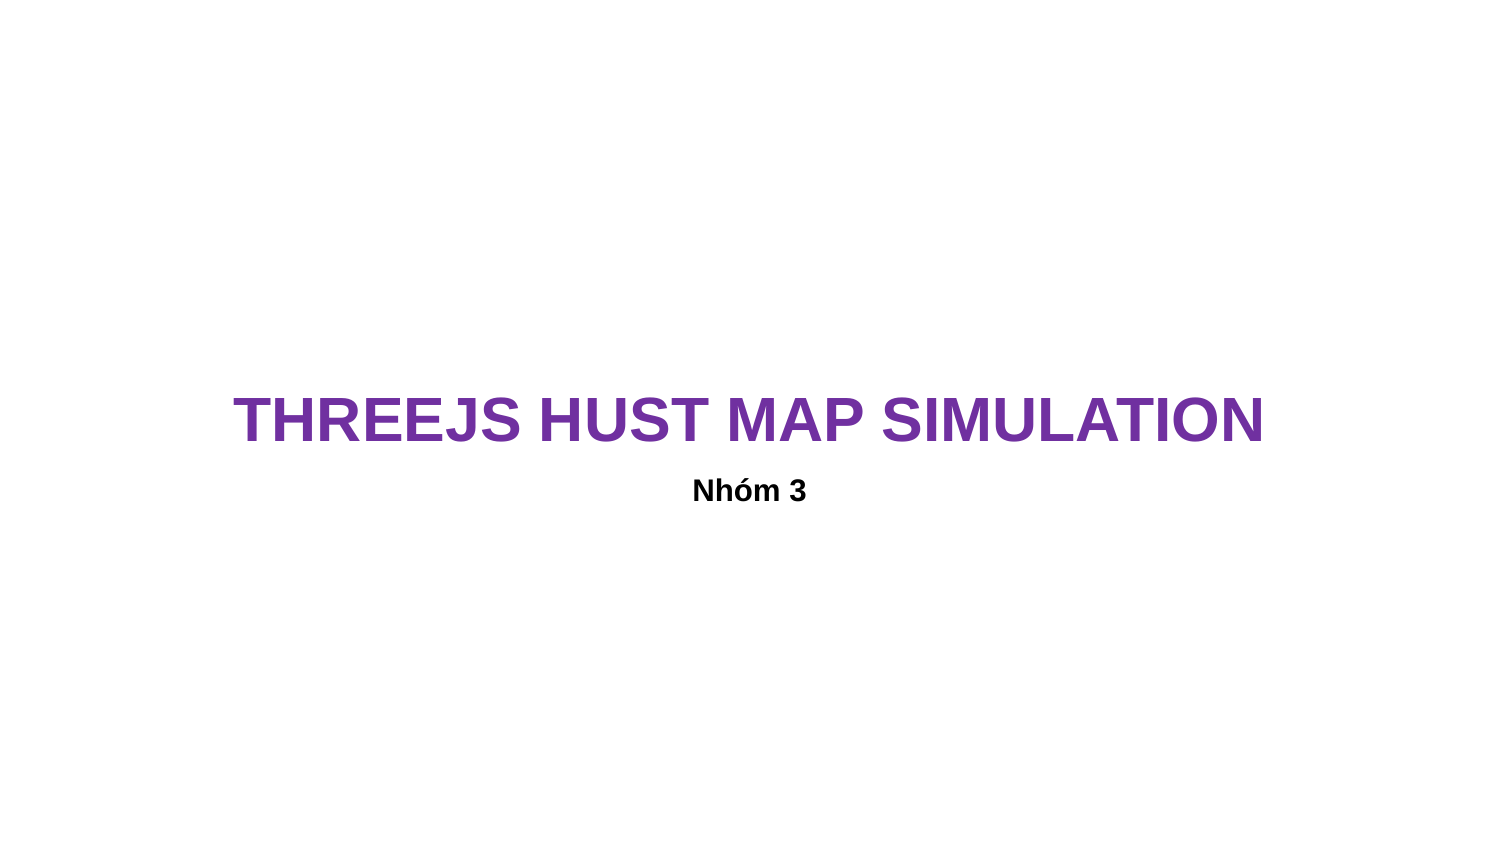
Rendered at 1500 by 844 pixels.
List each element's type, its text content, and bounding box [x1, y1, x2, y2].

text_box Nhóm 3 [677, 462, 823, 515]
title THREEJS HUST MAP SIMULATION [187, 380, 1313, 463]
